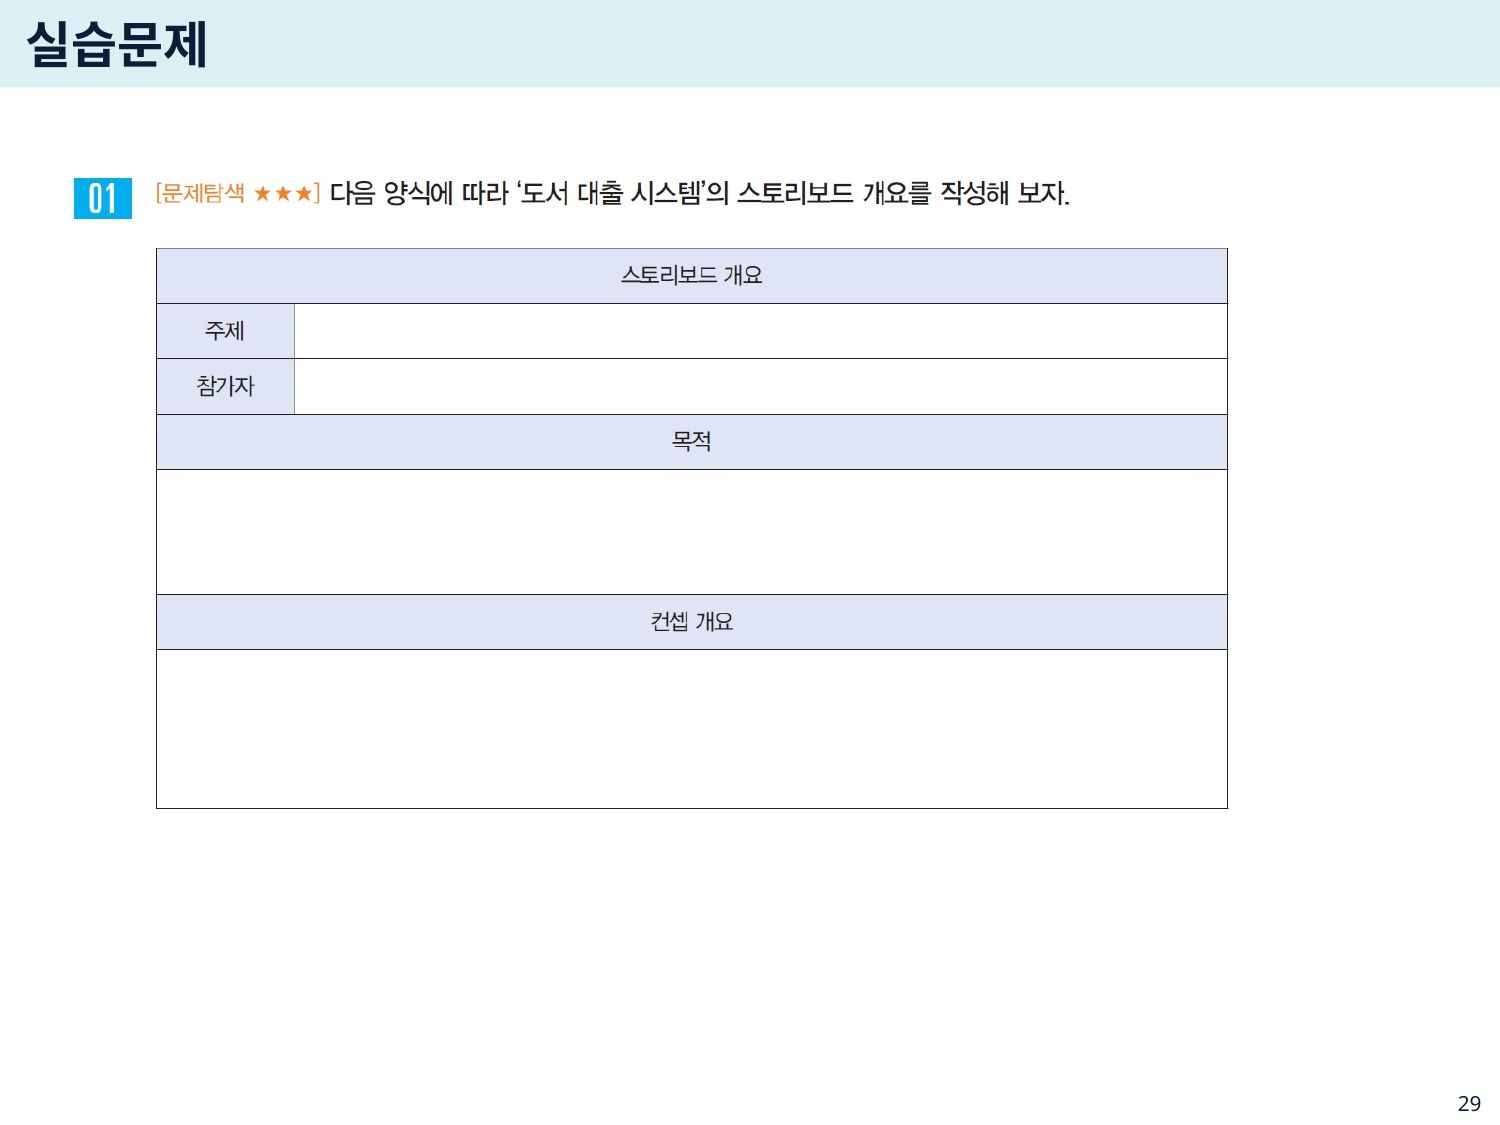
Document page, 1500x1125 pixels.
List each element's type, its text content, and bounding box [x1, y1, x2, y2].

title 실습문제 [10, 4, 1288, 83]
picture [68, 172, 1229, 813]
